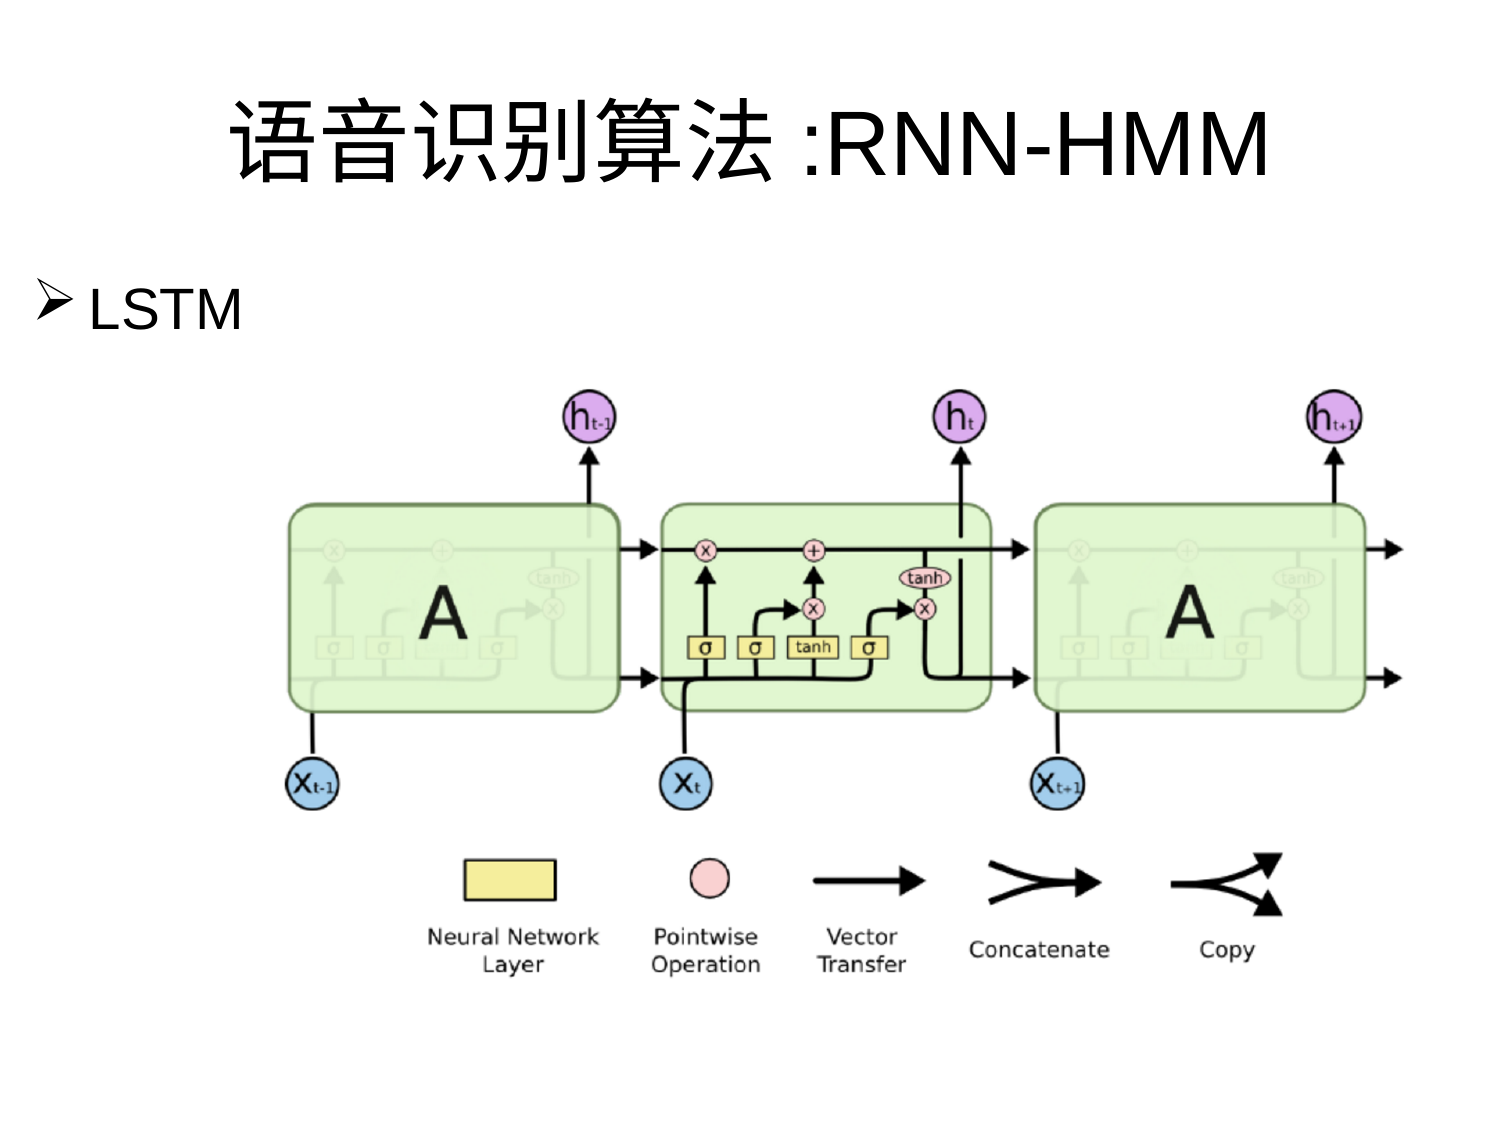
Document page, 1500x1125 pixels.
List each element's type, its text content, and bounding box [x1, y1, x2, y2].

text_box LSTM [17, 263, 1459, 504]
title 语音识别算法:RNN-HMM [75, 45, 1425, 233]
picture [206, 361, 1476, 980]
